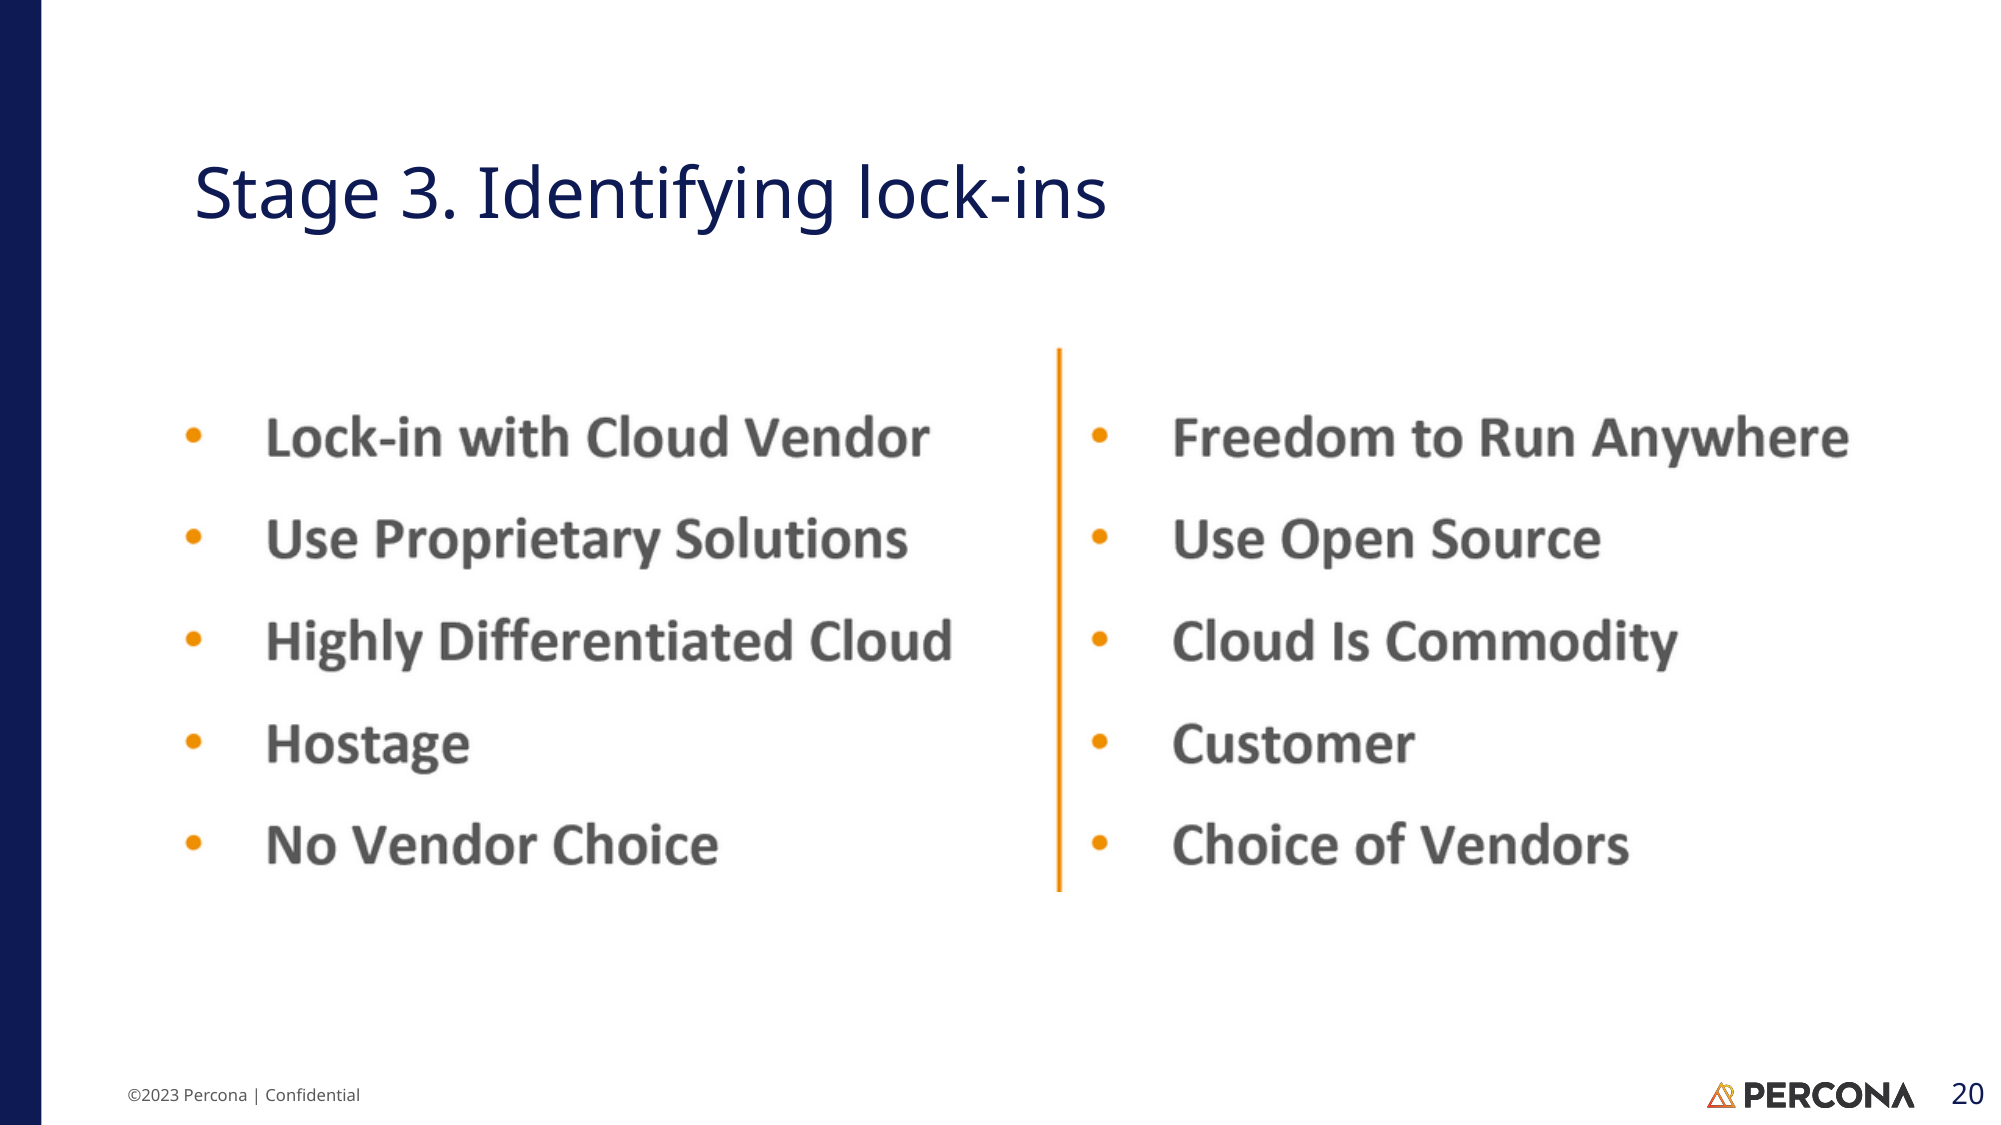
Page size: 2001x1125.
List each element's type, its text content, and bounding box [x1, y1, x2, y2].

picture [151, 324, 1907, 893]
picture [1707, 1082, 1748, 1108]
title Stage 3. Identifying lock-ins [179, 124, 1835, 266]
slide_number ‹#› [1748, 1065, 2000, 1125]
